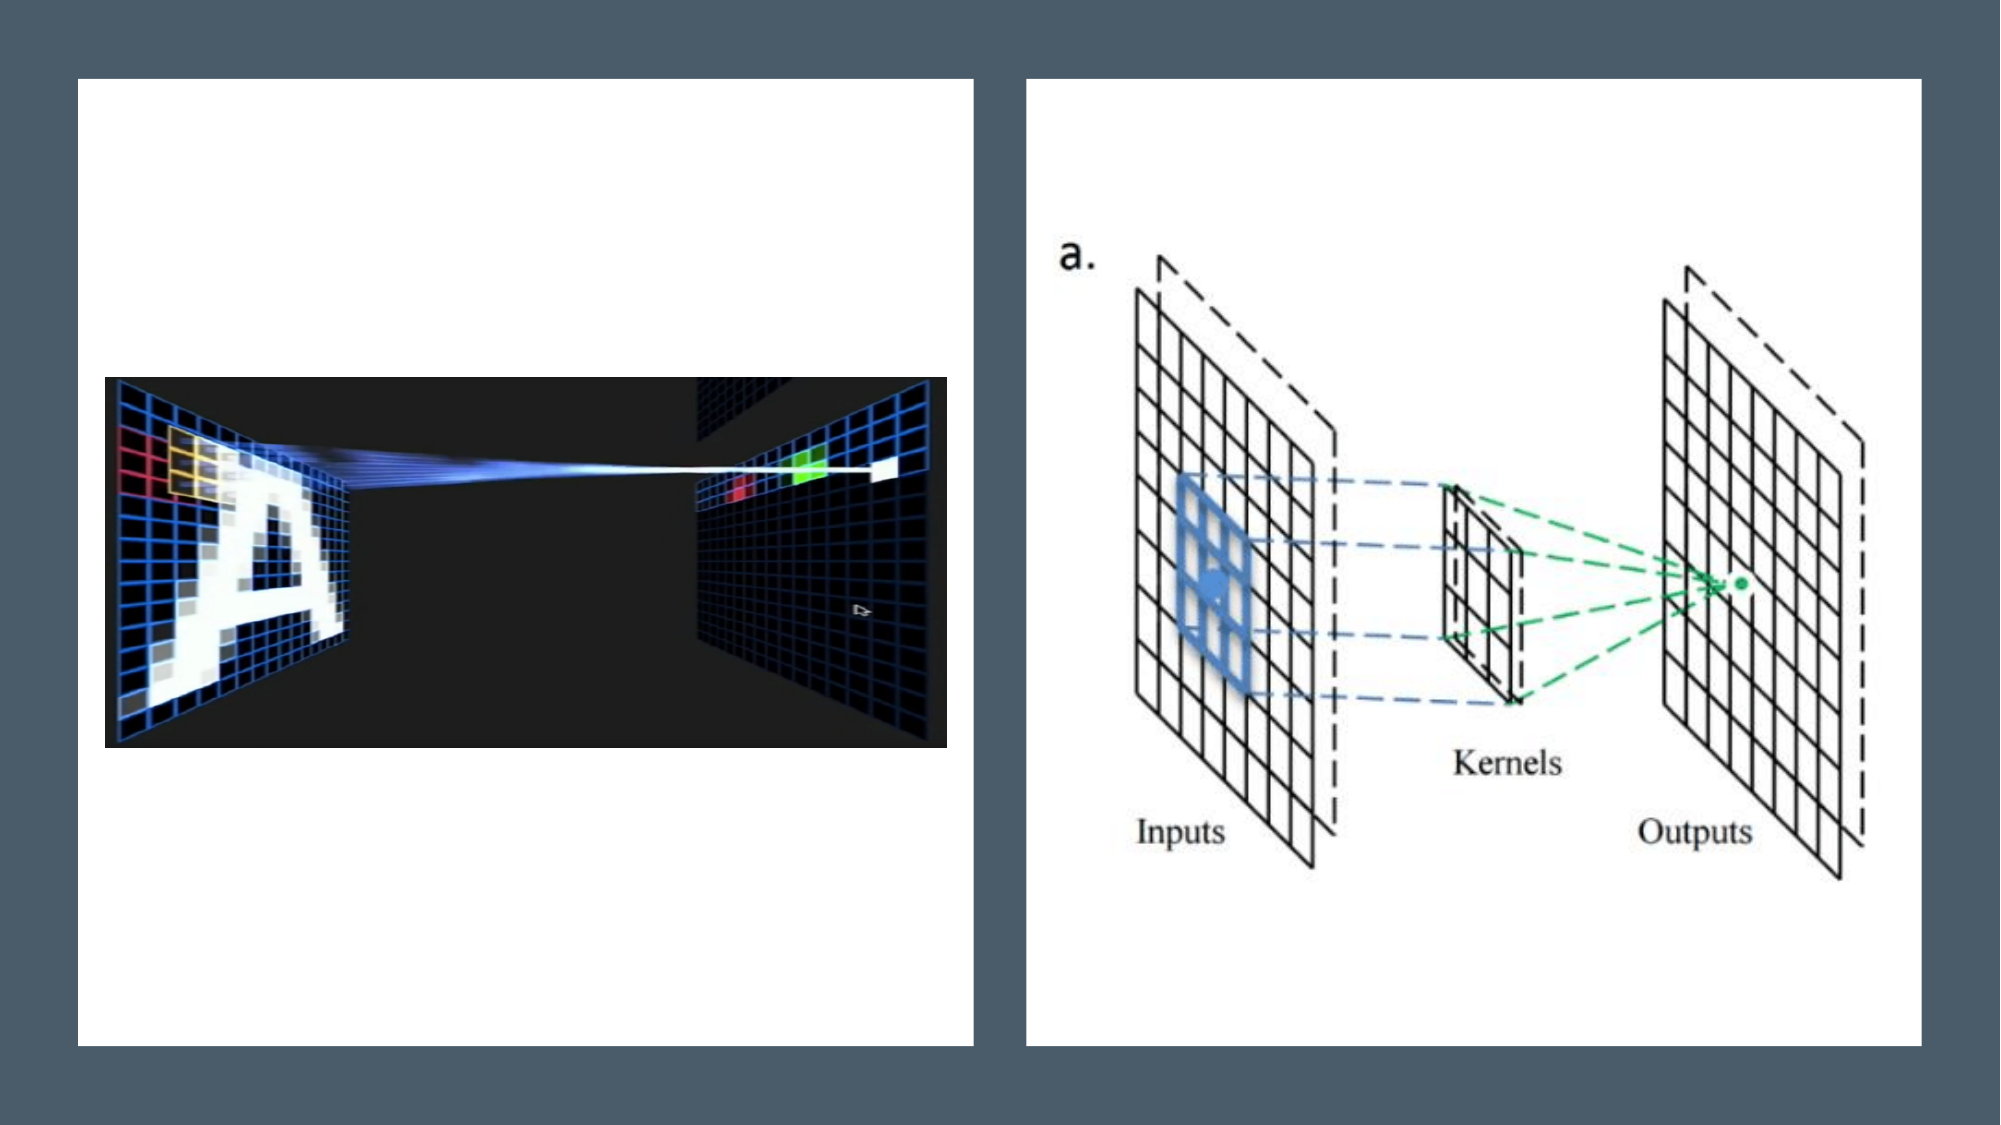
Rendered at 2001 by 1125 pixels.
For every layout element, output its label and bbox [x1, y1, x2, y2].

text_box [0, 0, 2000, 1125]
picture [1053, 233, 1895, 892]
picture [105, 377, 947, 748]
text_box [77, 78, 975, 1047]
text_box [1025, 78, 1923, 1047]
